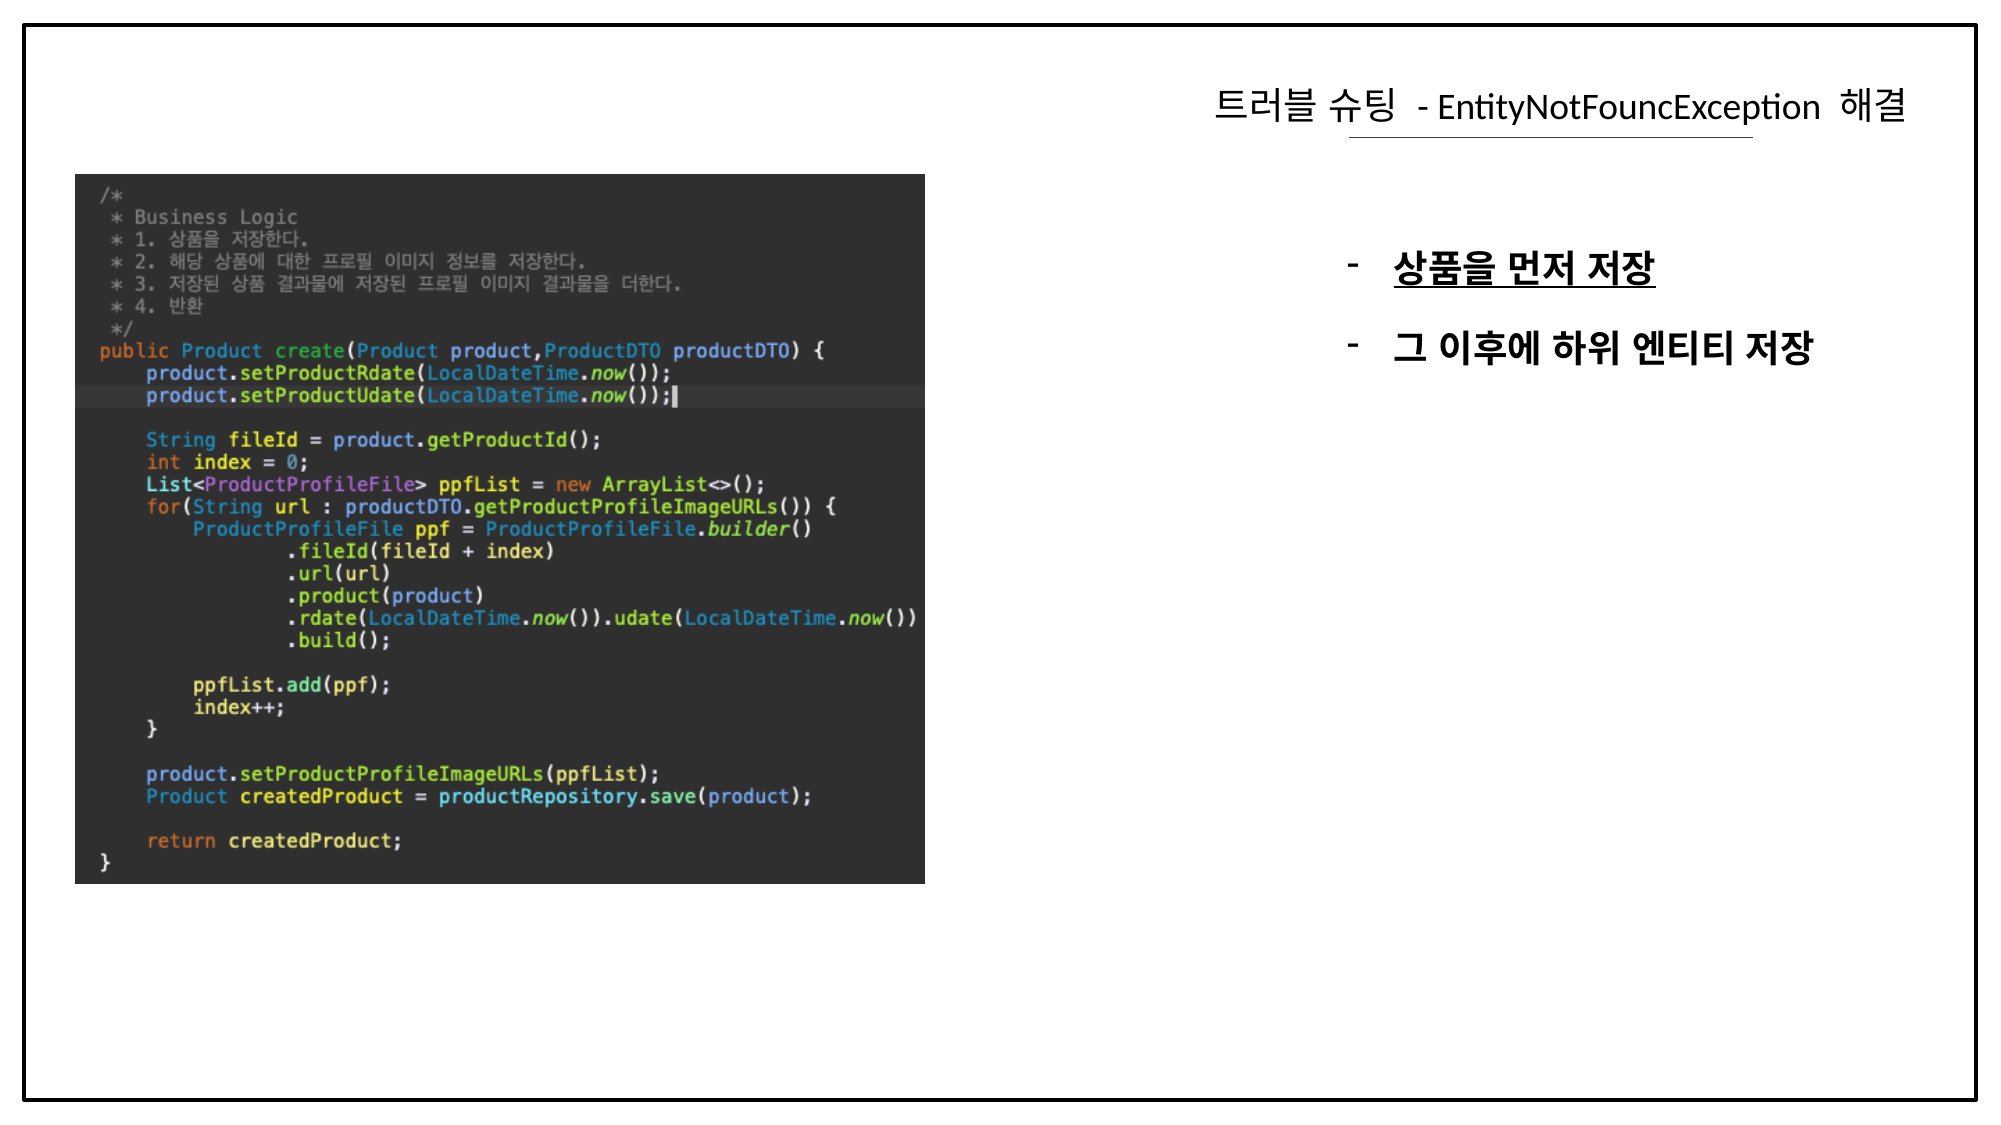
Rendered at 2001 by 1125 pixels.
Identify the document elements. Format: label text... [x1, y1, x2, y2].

text_box 상품을 먼저 저장 그 이후에 하위 엔티티 저장 [1332, 237, 1970, 413]
text_box 트러블 슈팅 - EntityNotFouncException 해결 [1199, 74, 2000, 134]
picture [74, 174, 926, 884]
